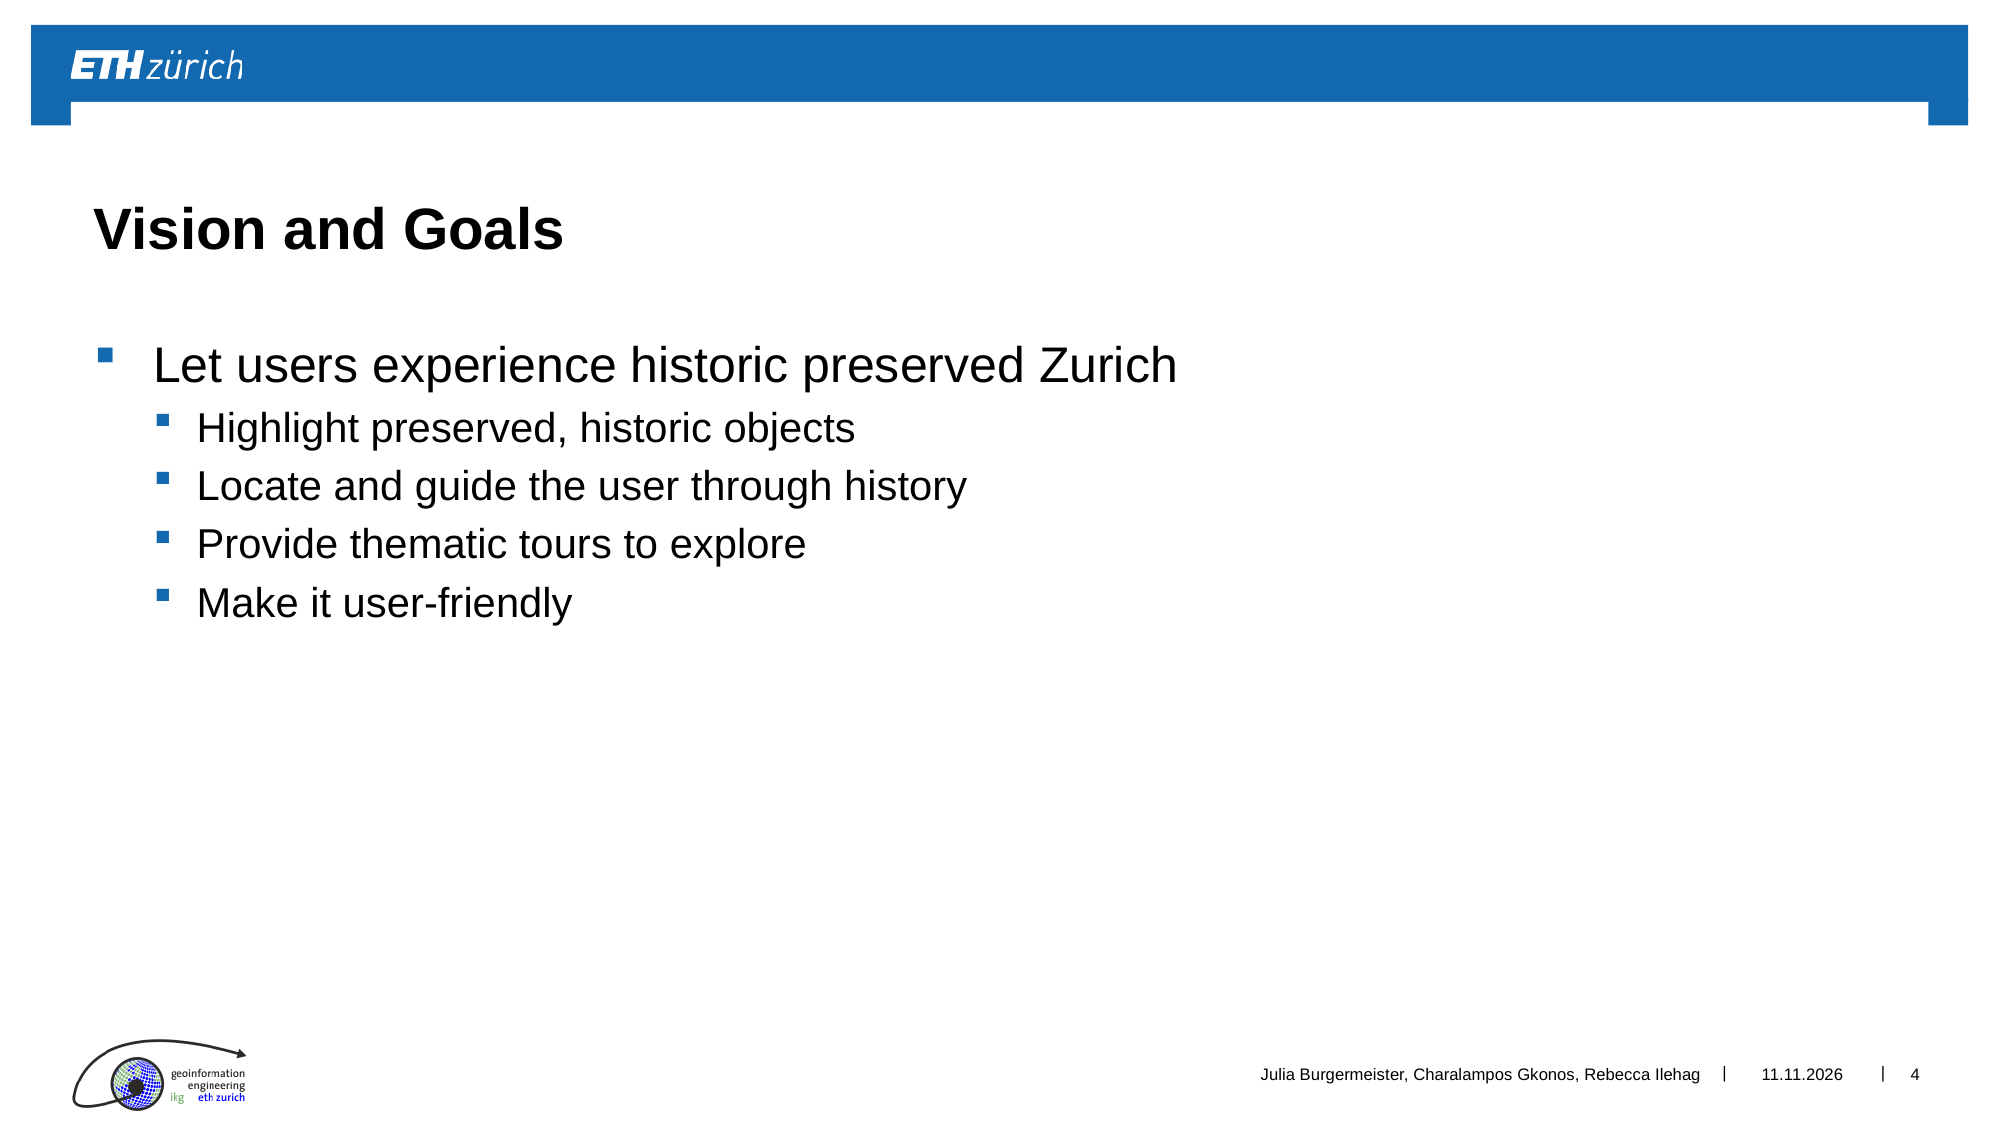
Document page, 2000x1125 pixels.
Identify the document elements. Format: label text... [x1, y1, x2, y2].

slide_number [1735, 1034, 1870, 1112]
footer Julia Burgermeister, Charalampos Gkonos, Rebecca Ilehag [999, 1034, 1702, 1112]
title Vision and Goals [70, 101, 1929, 262]
picture [72, 1039, 247, 1125]
list Let users experience historic preserved Zurich Highlight preserved, historic objects Locate and guide the user through history Provide thematic tours to explore Make it user-friendly [70, 332, 1929, 1023]
slide_number 4 [1886, 1034, 1945, 1112]
